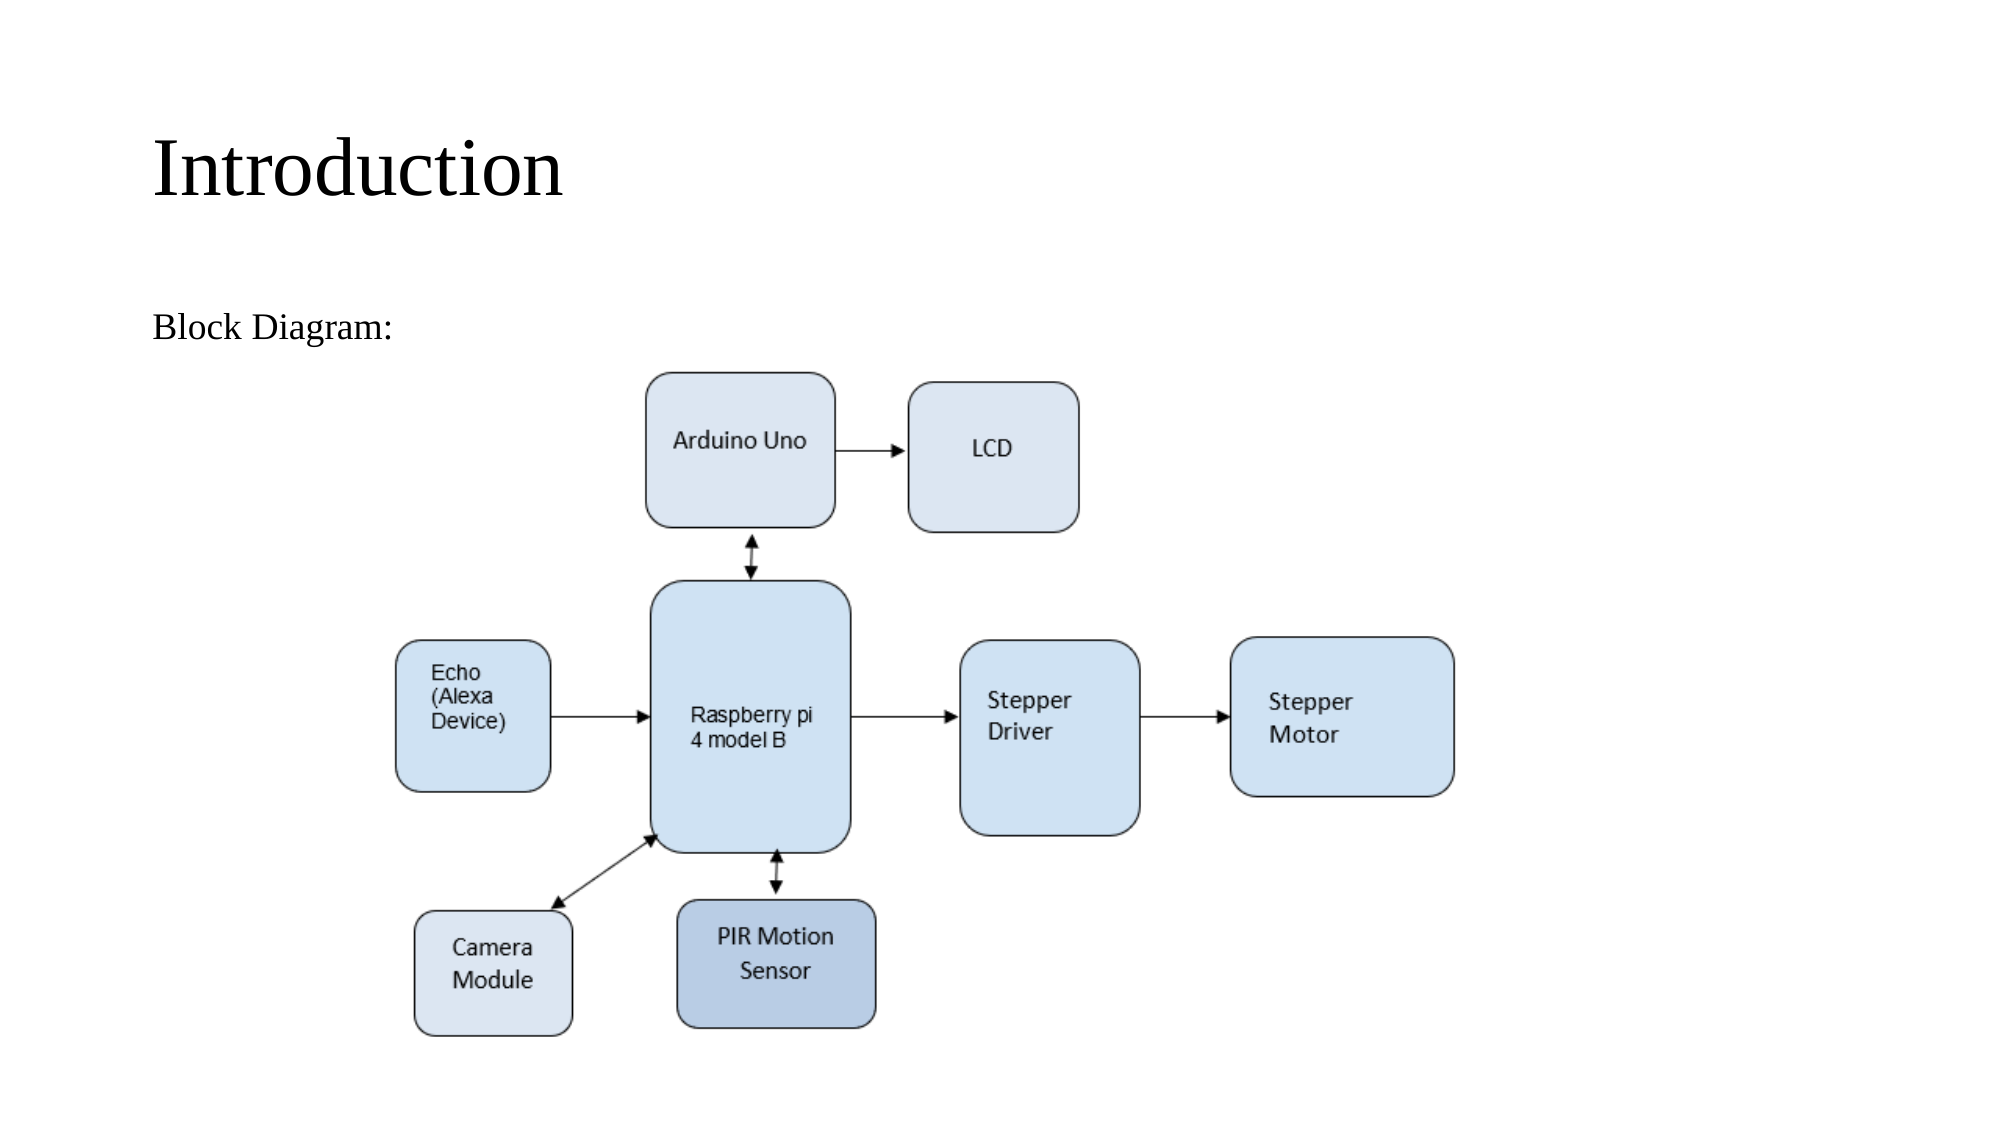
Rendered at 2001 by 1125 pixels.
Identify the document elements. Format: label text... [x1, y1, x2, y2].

picture [325, 355, 1499, 1098]
list Block Diagram: [137, 299, 1863, 1014]
title Introduction [137, 59, 1863, 278]
